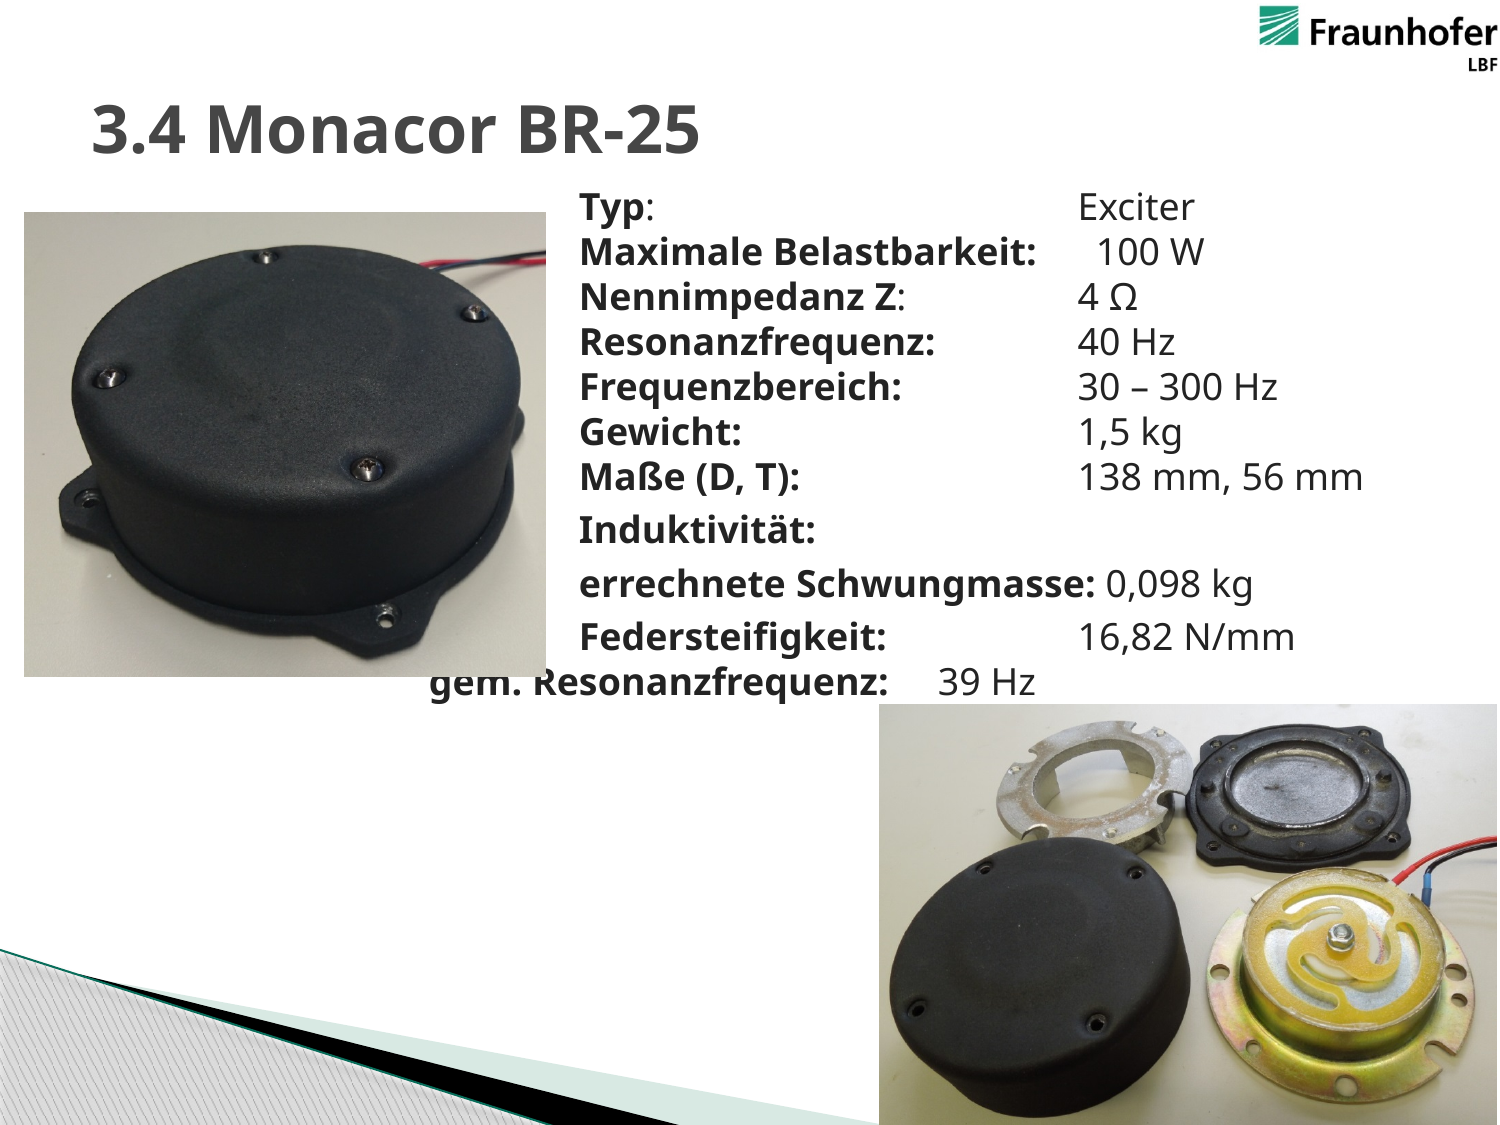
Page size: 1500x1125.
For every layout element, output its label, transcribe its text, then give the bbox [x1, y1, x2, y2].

list Typ: Exciter Maximale Belastbarkeit: 100 W Nennimpedanz Z: 4 Ω Resonanzfrequenz: 40 Hz Frequenzbereich: 30 – 300 Hz Gewicht: 1,5 kg Maße (D, T): 138 mm, 56 mm Induktivität: errechnete Schwungmasse: 0,098 kg Federsteifigkeit: 16,82 N/mm gem. Resonanzfrequenz: 39 Hz [76, 221, 1427, 919]
title 3.4 Monacor BR-25 [76, 33, 1427, 221]
picture [24, 211, 547, 678]
picture [1257, 2, 1500, 74]
picture [879, 704, 1498, 1125]
